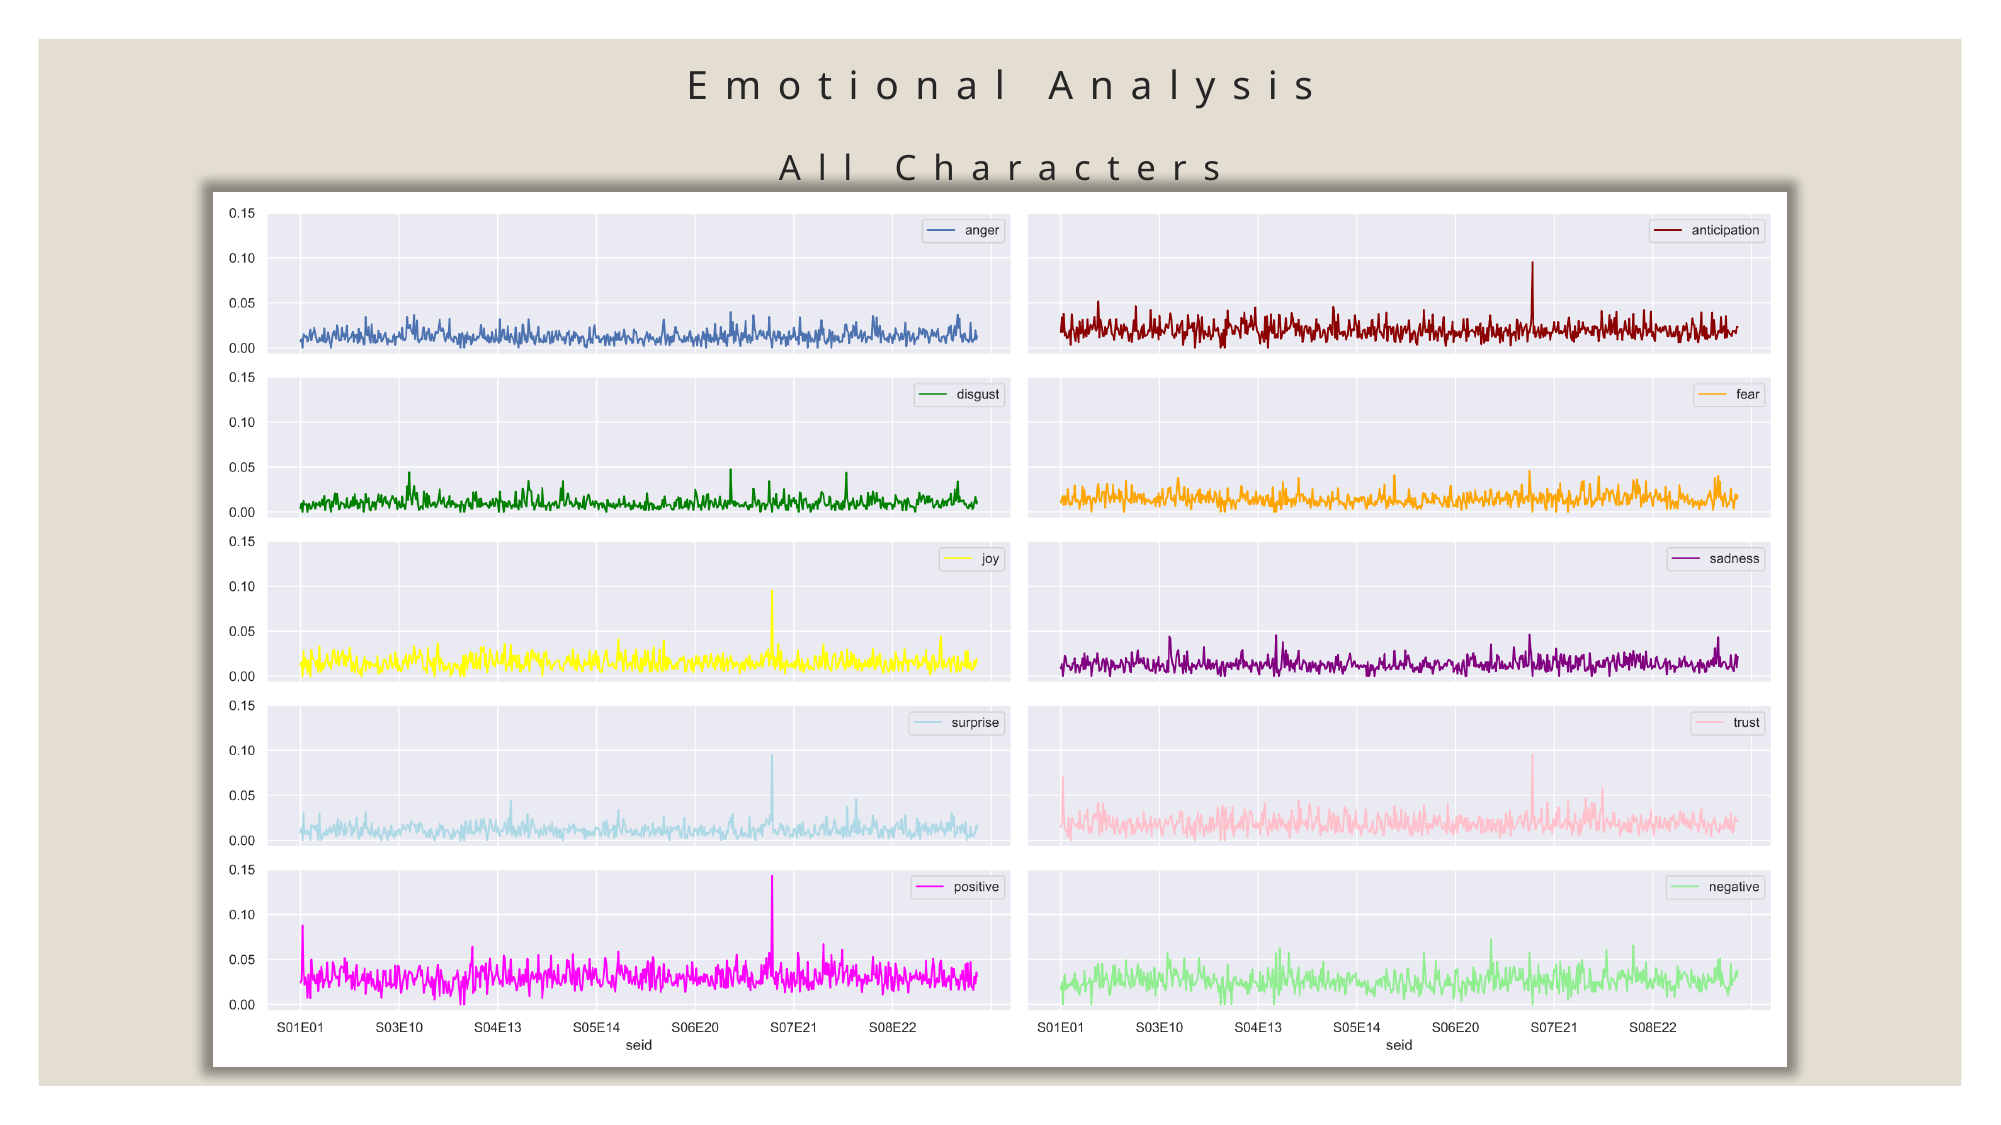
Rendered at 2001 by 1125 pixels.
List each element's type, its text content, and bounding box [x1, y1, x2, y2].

picture [213, 192, 1787, 1067]
text_box Emotional Analysis All Characters [189, 58, 1811, 196]
